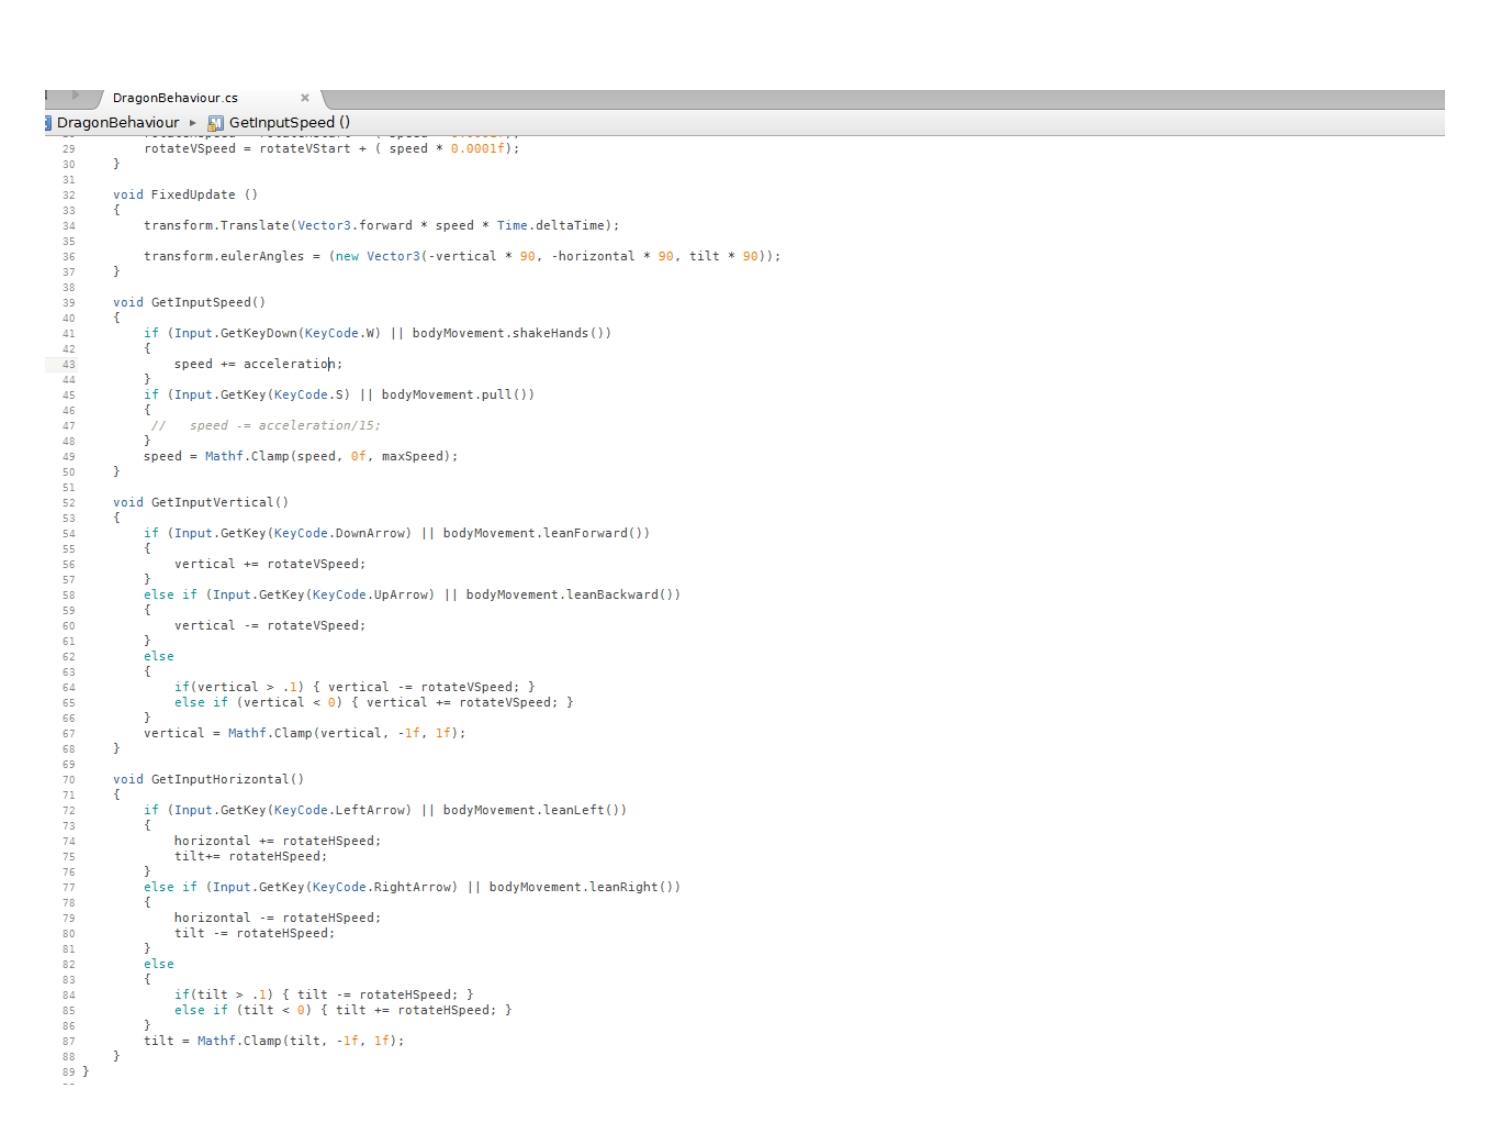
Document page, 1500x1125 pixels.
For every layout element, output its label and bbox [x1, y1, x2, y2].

picture [44, 89, 1446, 1086]
